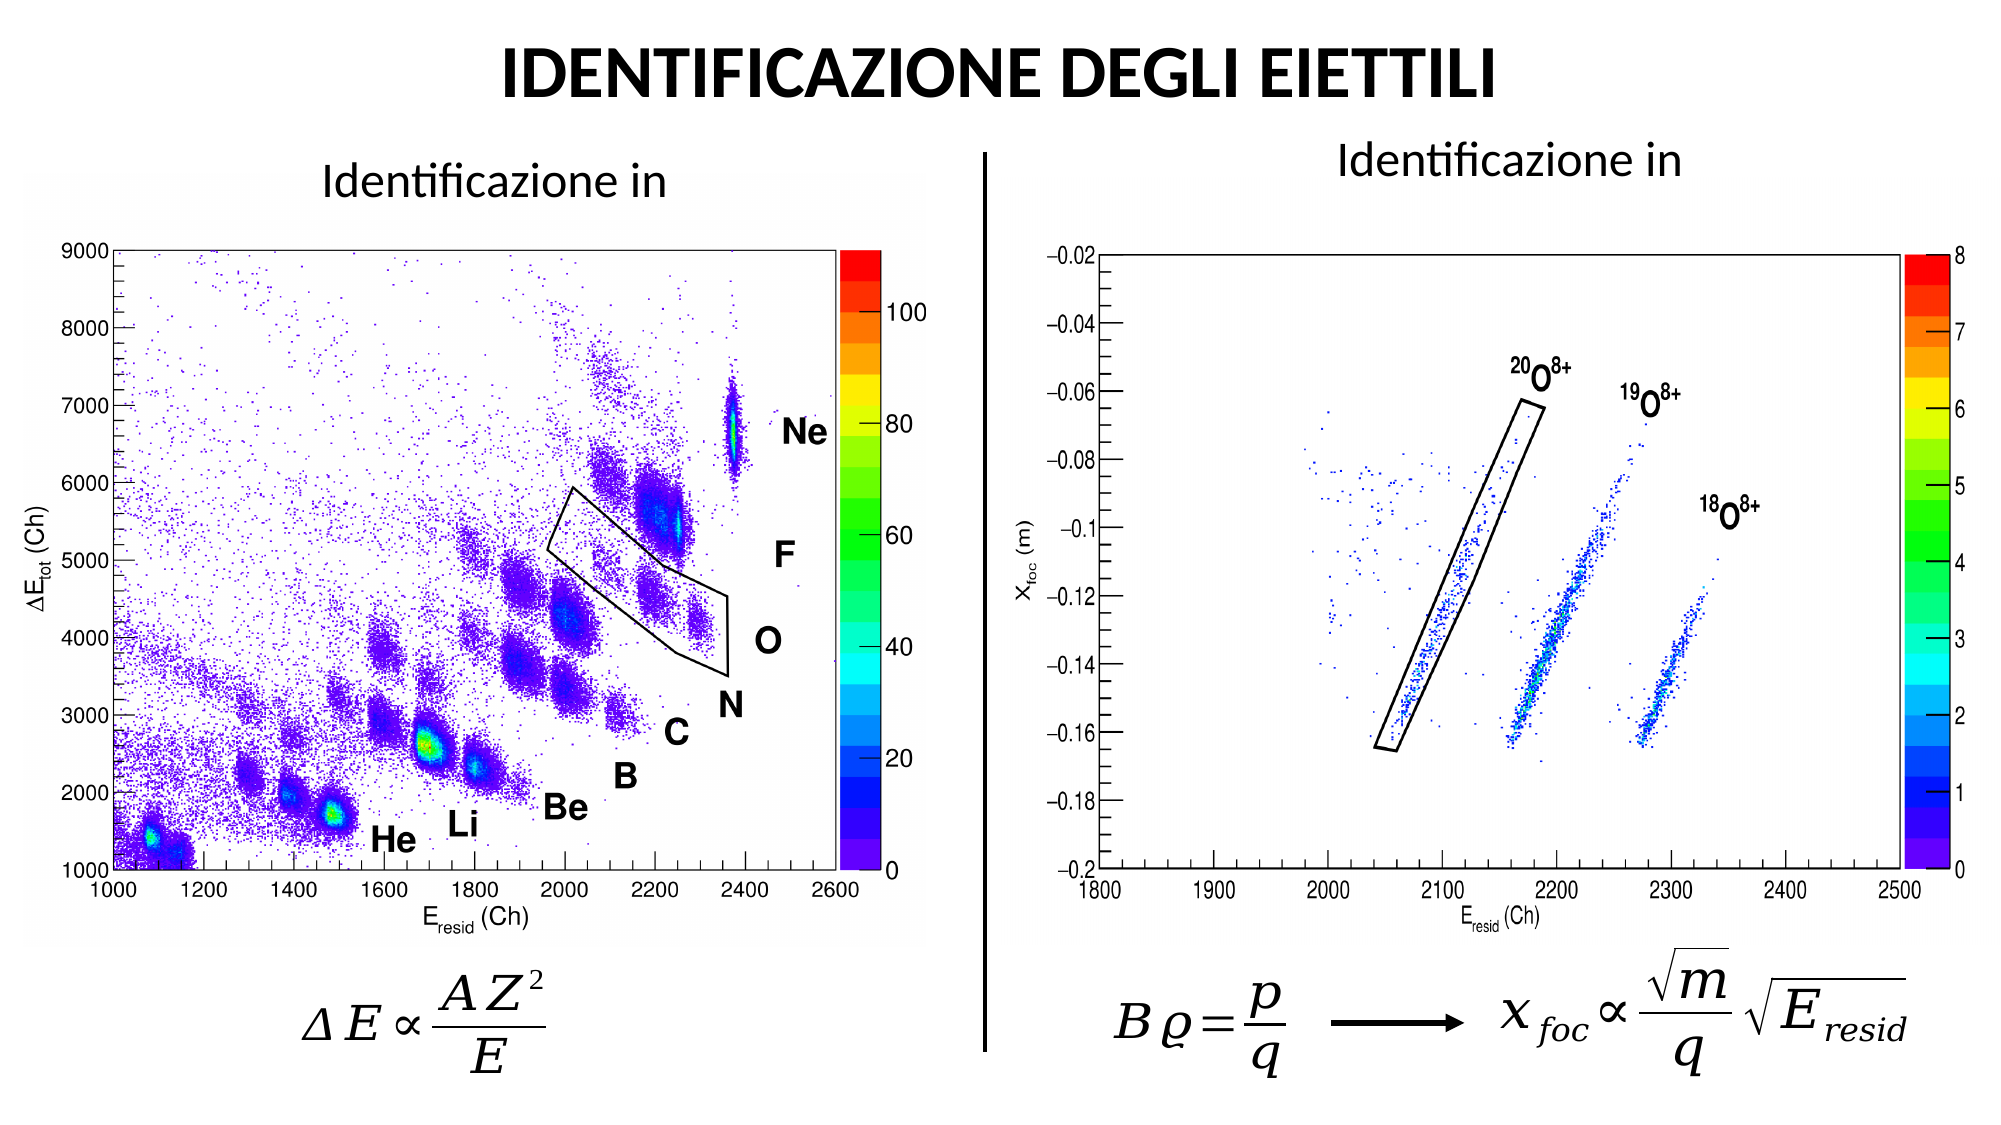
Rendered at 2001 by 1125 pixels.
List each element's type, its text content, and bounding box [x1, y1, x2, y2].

text_box IDENTIFICAZIONE DEGLI EIETTILI [256, 14, 1743, 120]
picture [999, 177, 2000, 945]
picture [23, 173, 926, 947]
